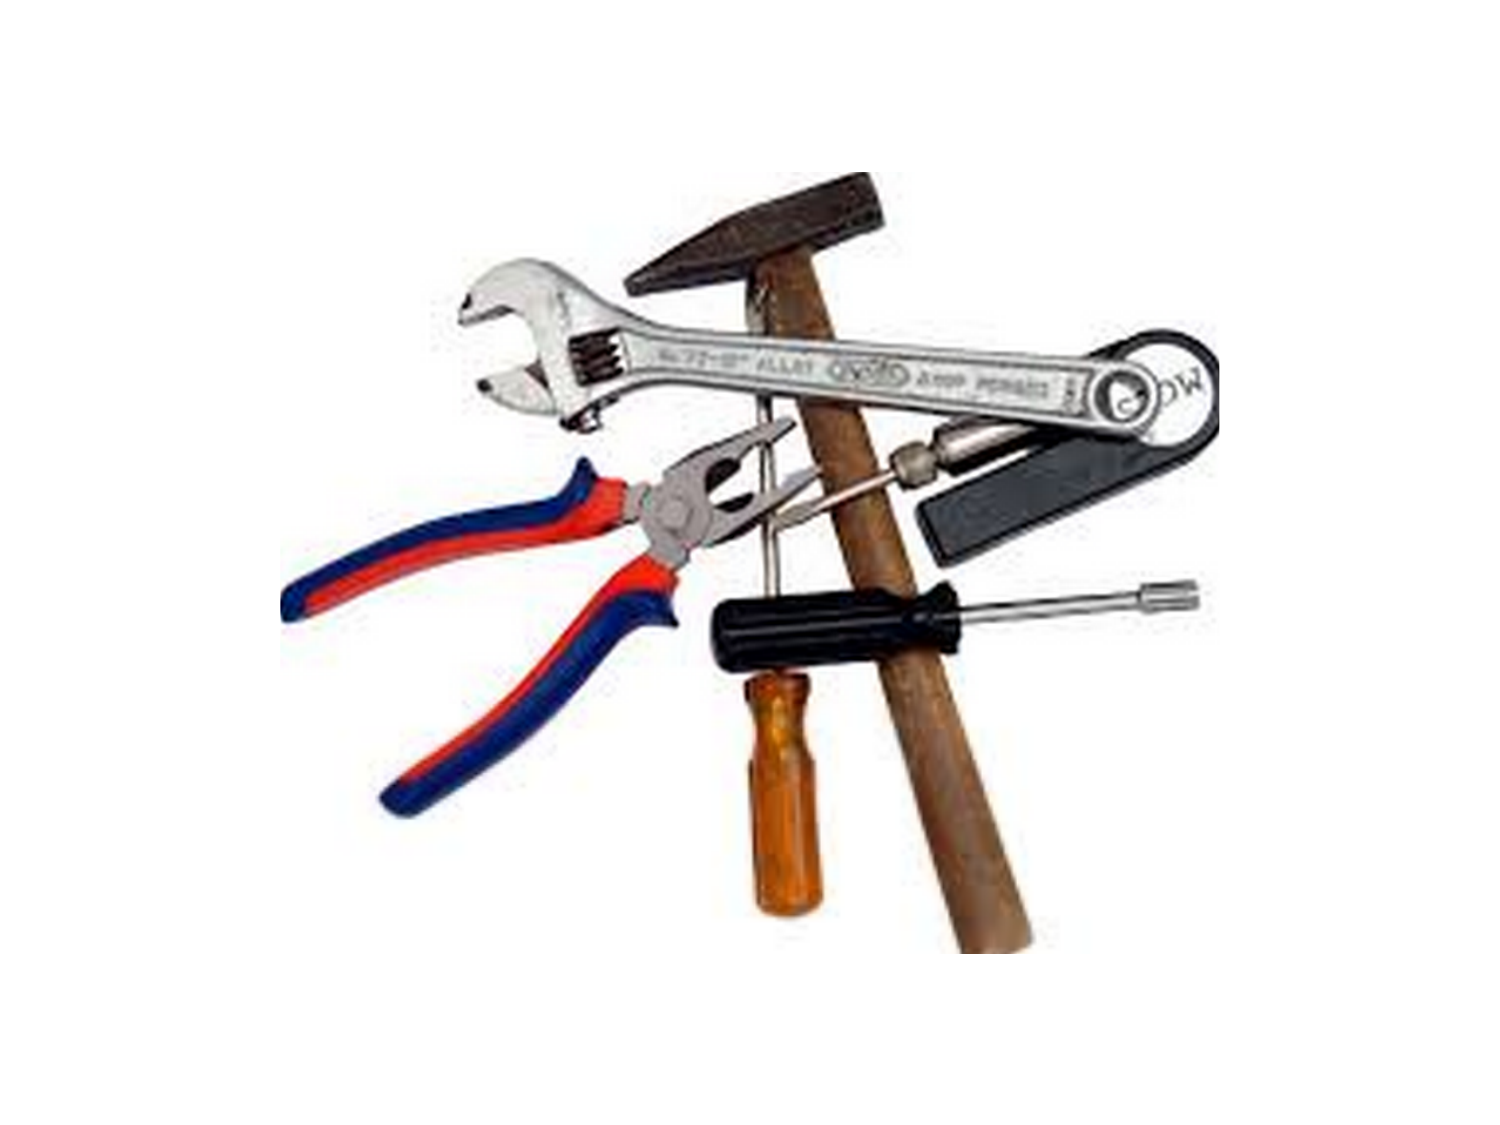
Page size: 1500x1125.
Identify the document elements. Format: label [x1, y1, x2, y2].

picture [280, 171, 1220, 954]
